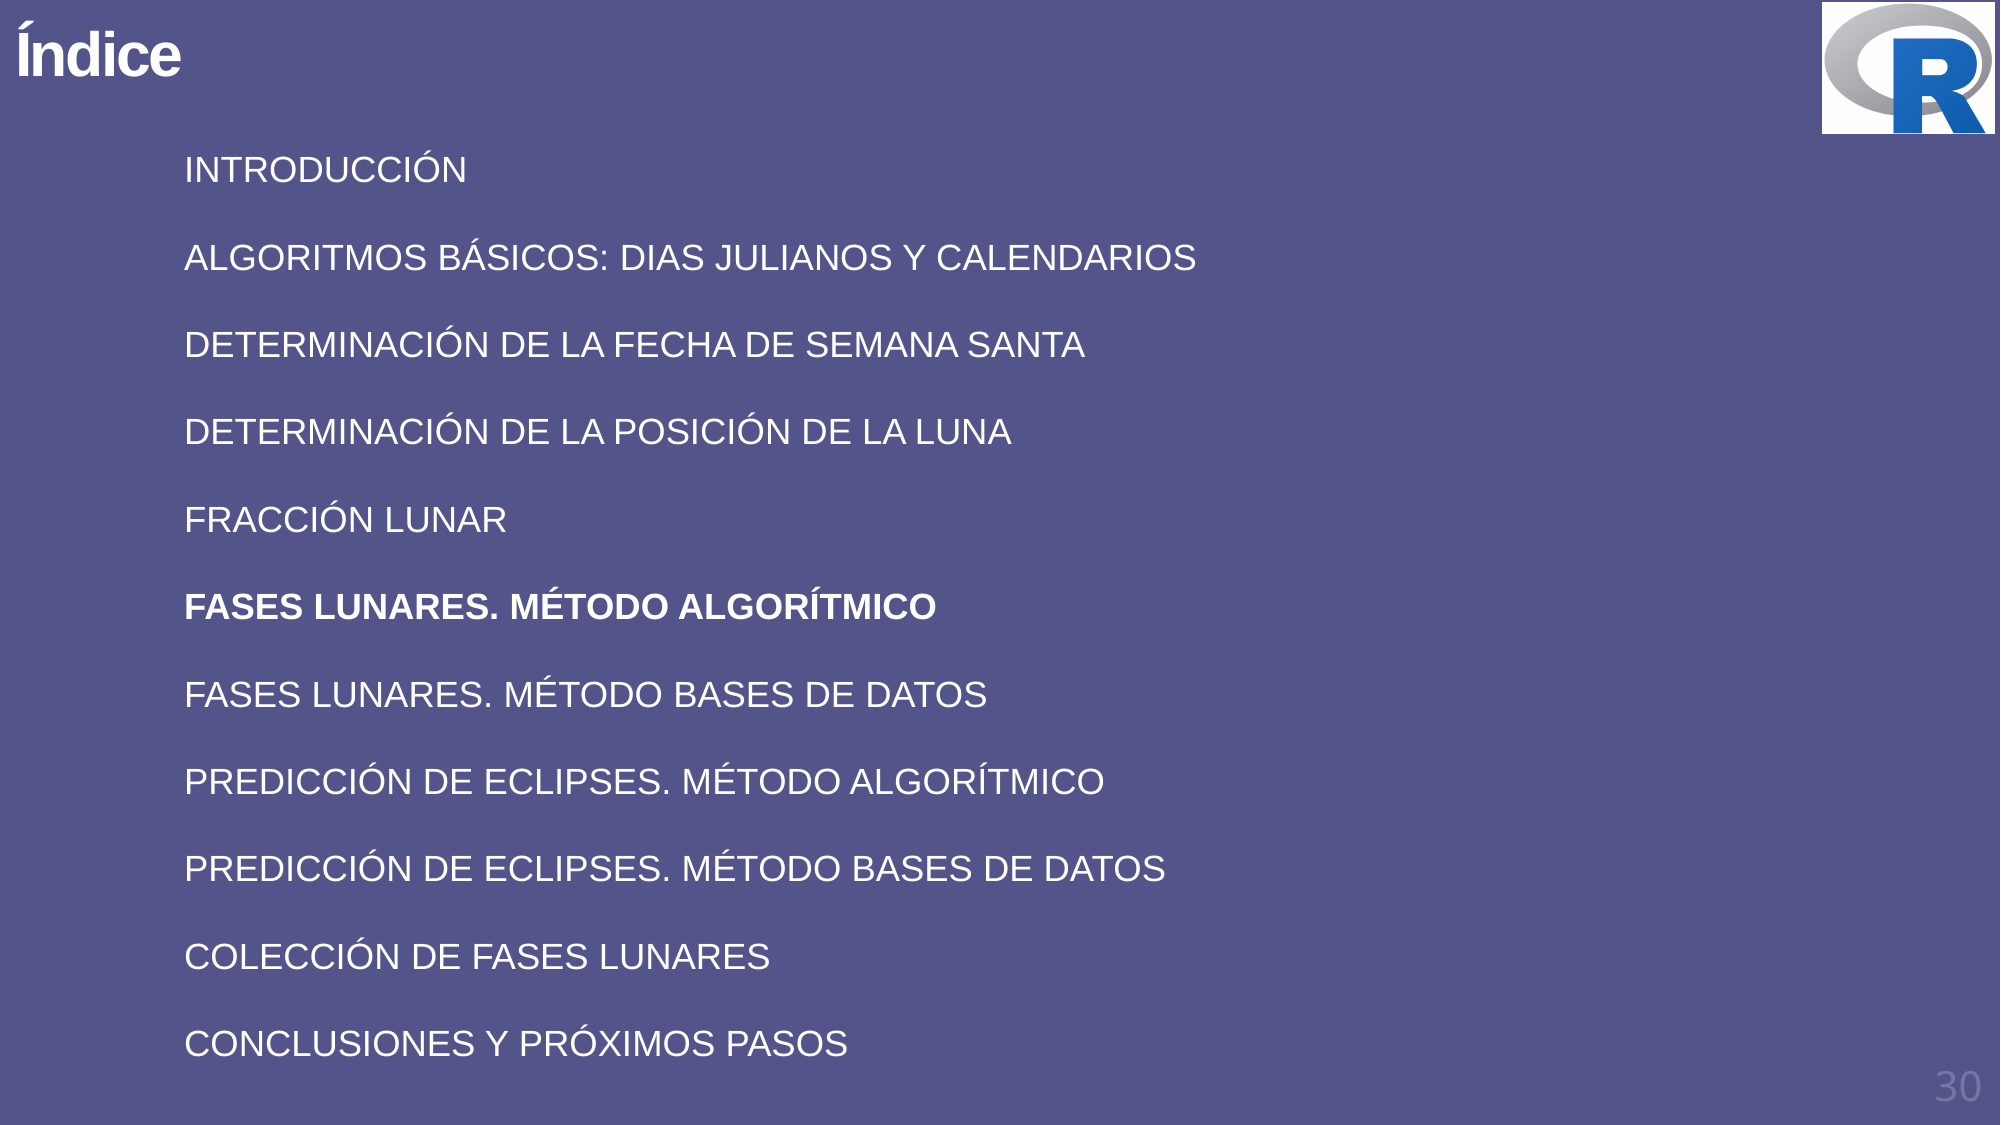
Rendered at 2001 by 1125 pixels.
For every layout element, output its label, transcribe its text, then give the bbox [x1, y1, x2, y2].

slide_number 30 [1902, 1046, 1998, 1125]
text_box INTRODUCCIÓN ALGORITMOS BÁSICOS: DIAS JULIANOS Y CALENDARIOS DETERMINACIÓN DE LA FECHA DE SEMANA SANTA DETERMINACIÓN DE LA POSICIÓN DE LA LUNA FRACCIÓN LUNAR FASES LUNARES. MÉTODO ALGORÍTMICO FASES LUNARES. MÉTODO BASES DE DATOS PREDICCIÓN DE ECLIPSES. MÉTODO ALGORÍTMICO PREDICCIÓN DE ECLIPSES. MÉTODO BASES DE DATOS COLECCIÓN DE FASES LUNARES CONCLUSIONES Y PRÓXIMOS PASOS [19, 138, 1981, 1072]
picture [1822, 2, 1995, 135]
title Índice [0, 3, 1822, 96]
title Índice [1995, 3, 2000, 96]
